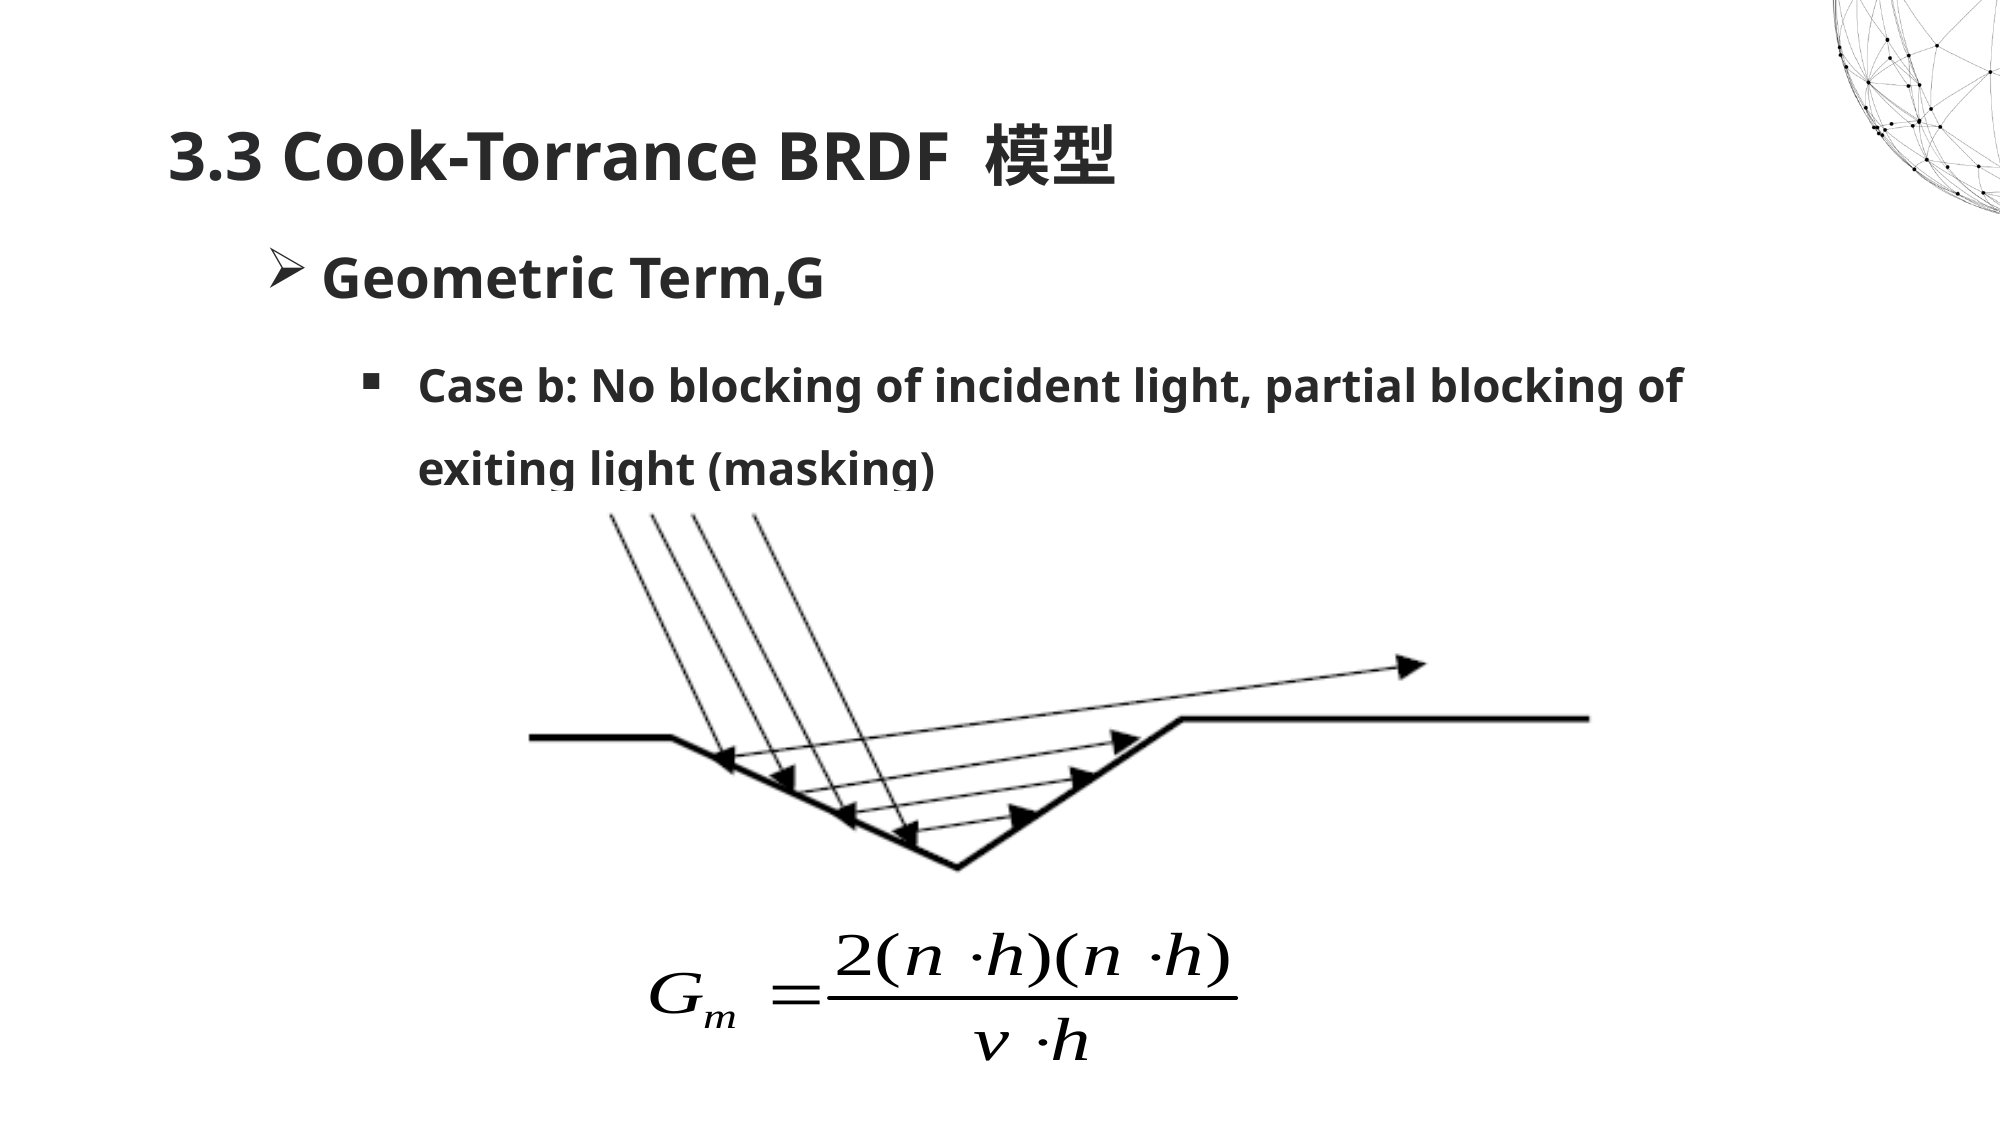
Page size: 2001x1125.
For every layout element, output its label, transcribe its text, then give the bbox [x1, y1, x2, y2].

text_box 3.3 Cook-Torrance BRDF 模型 [161, 42, 1727, 275]
picture [711, 0, 2000, 725]
list Case b: No blocking of incident light, partial blocking of exiting light (masking) [136, 313, 1752, 990]
picture [520, 491, 1608, 918]
title Geometric Term,G [196, 152, 1763, 386]
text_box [636, 916, 1252, 1075]
